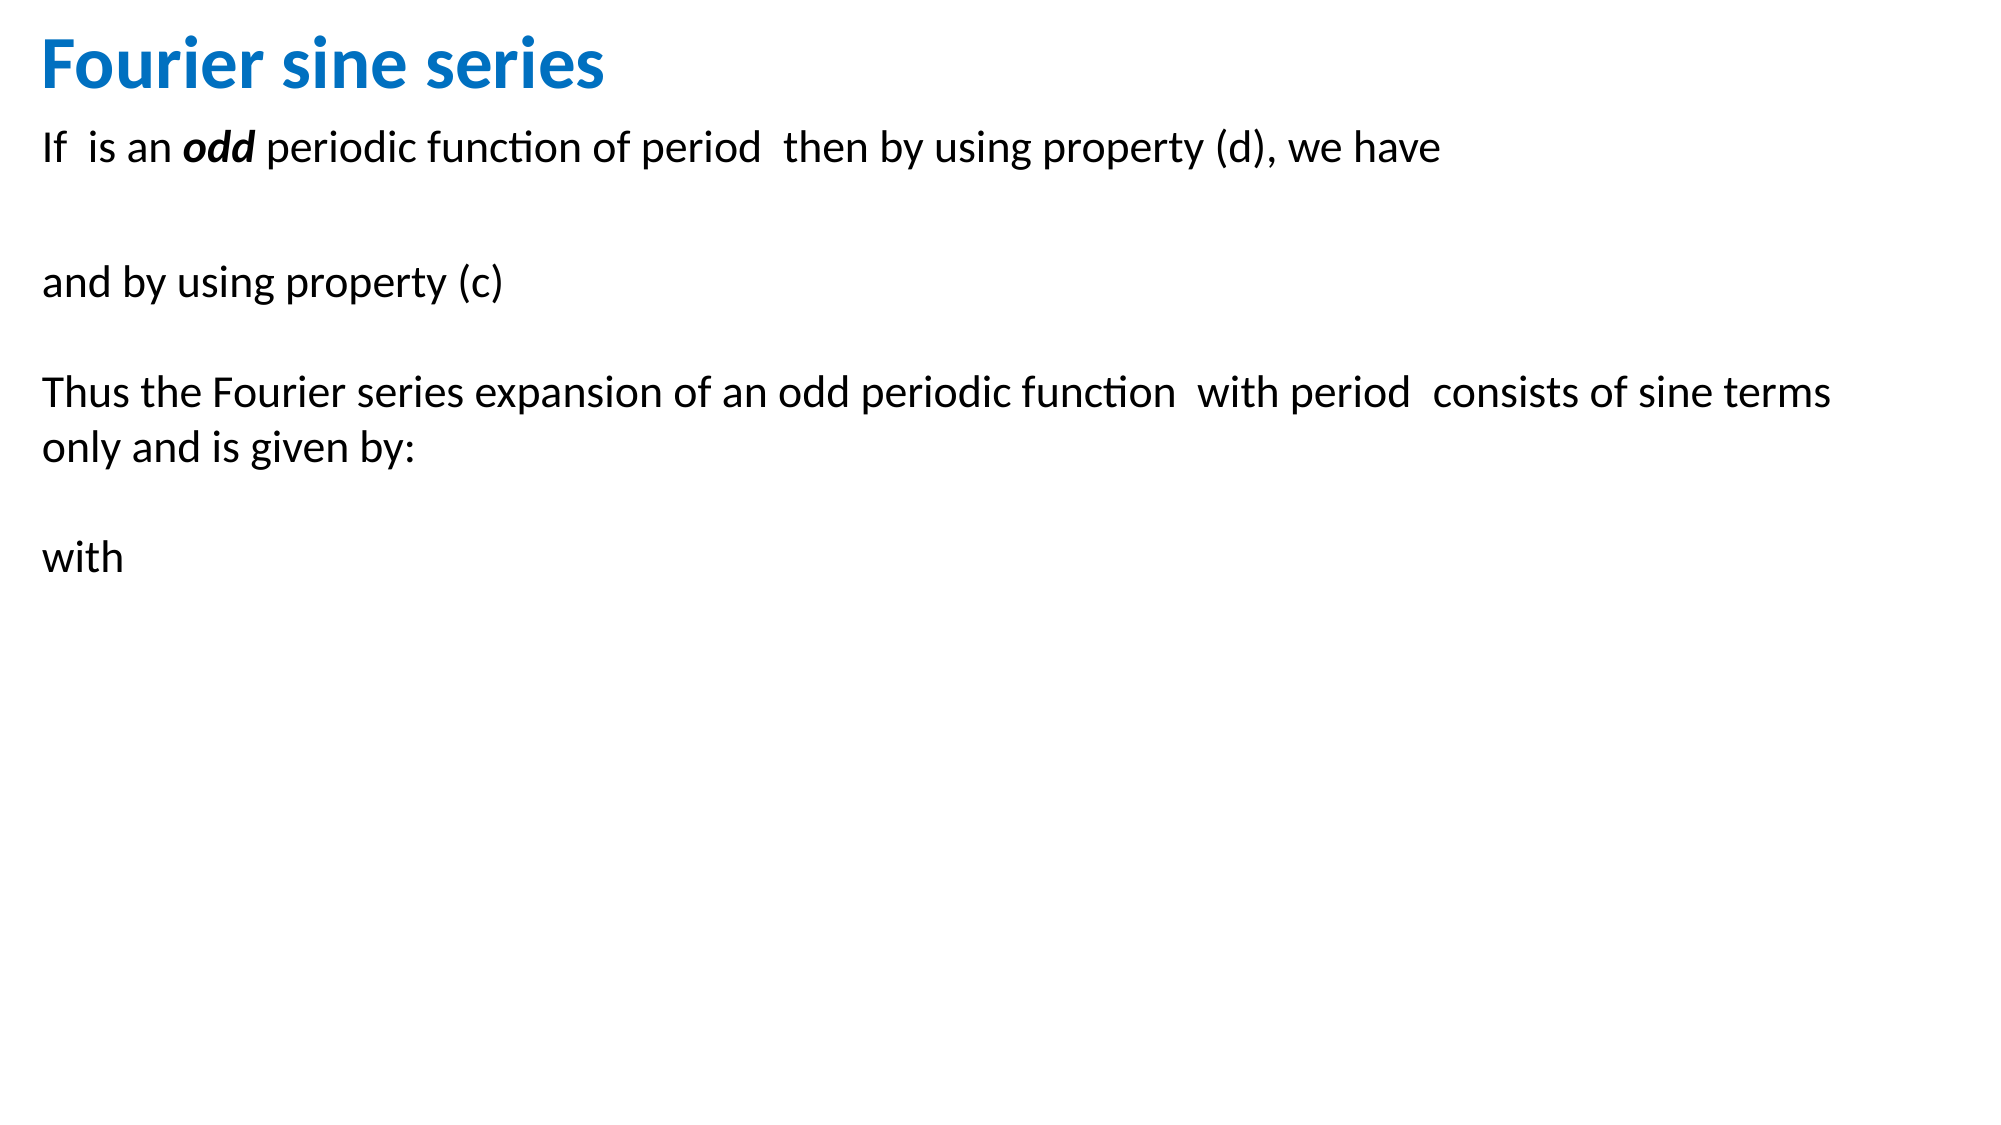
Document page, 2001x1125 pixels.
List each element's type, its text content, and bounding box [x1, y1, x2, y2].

text_box Fourier sine series [26, 16, 1752, 110]
